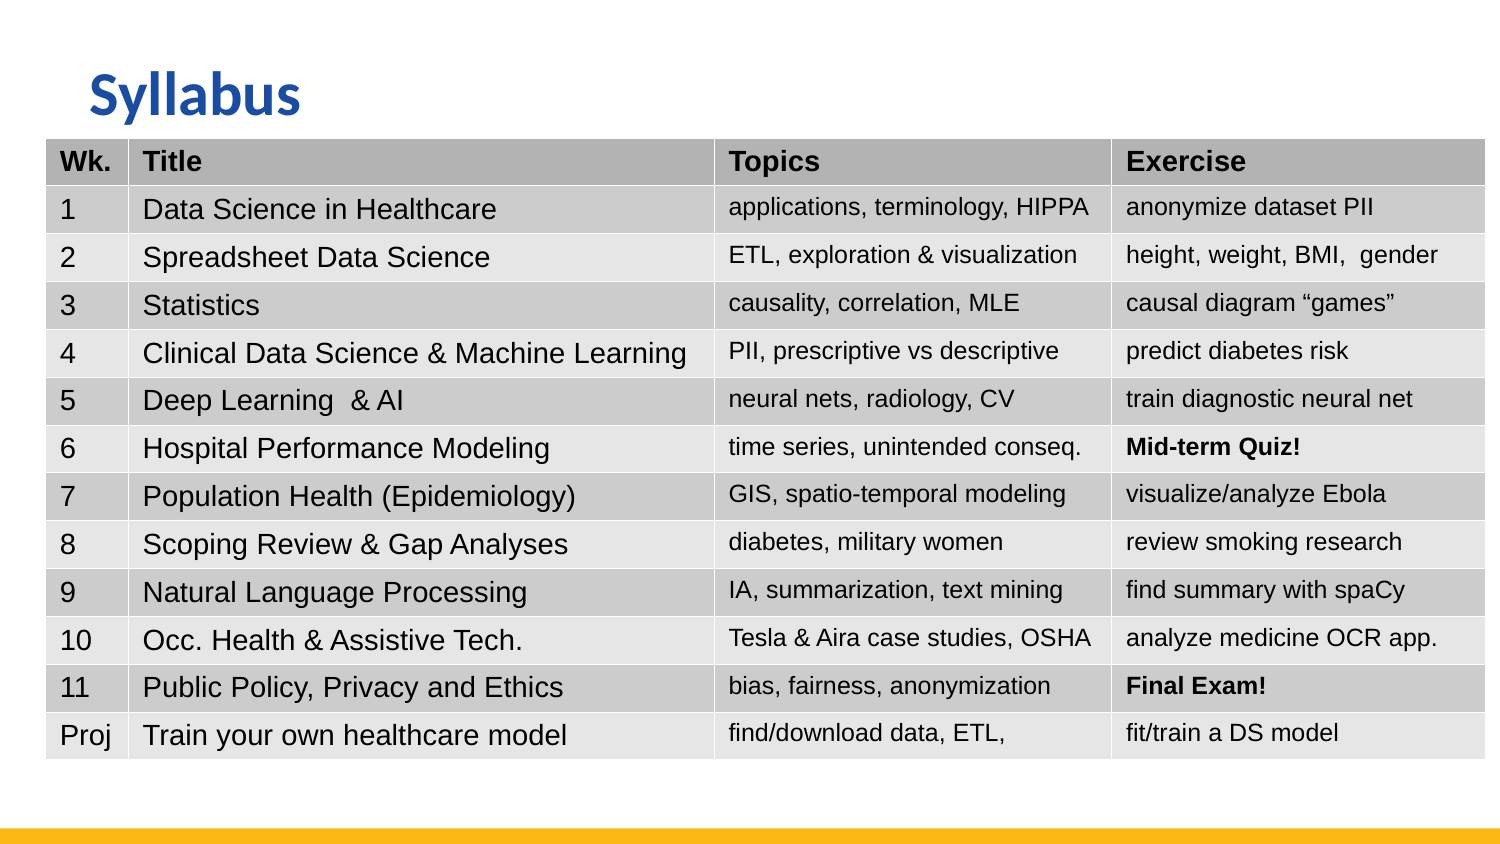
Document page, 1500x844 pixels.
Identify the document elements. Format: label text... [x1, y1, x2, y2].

table_cell 5 [46, 378, 128, 425]
table_cell IA, summarization, text mining [715, 569, 1111, 616]
table_cell Deep Learning & AI [129, 378, 714, 425]
table_cell analyze medicine OCR app. [1112, 617, 1485, 664]
table_cell Public Policy, Privacy and Ethics [129, 665, 714, 712]
table_cell bias, fairness, anonymization [715, 665, 1111, 712]
table_cell review smoking research [1112, 521, 1485, 568]
table_cell anonymize dataset PII [1112, 186, 1485, 233]
table_cell Hospital Performance Modeling [129, 426, 714, 472]
table_cell 10 [46, 617, 128, 664]
table_cell Train your own healthcare model [129, 713, 714, 759]
table_header Wk. [46, 139, 128, 185]
table_cell 3 [46, 282, 128, 329]
table_cell height, weight, BMI, gender [1112, 234, 1485, 281]
table_cell Proj [46, 713, 128, 759]
table_header Title [129, 139, 714, 185]
table_cell 7 [46, 473, 128, 520]
table_cell find/download data, ETL, [715, 713, 1111, 759]
table_cell find summary with spaCy [1112, 569, 1485, 616]
table_cell applications, terminology, HIPPA [715, 186, 1111, 233]
table_cell 2 [46, 234, 128, 281]
table_cell visualize/analyze Ebola [1112, 473, 1485, 520]
table_header Topics [715, 139, 1111, 185]
table_cell 6 [46, 426, 128, 472]
table_cell Population Health (Epidemiology) [129, 473, 714, 520]
table_cell Statistics [129, 282, 714, 329]
table_cell 4 [46, 330, 128, 377]
table_cell time series, unintended conseq. [715, 426, 1111, 472]
table_cell ETL, exploration & visualization [715, 234, 1111, 281]
table_cell 1 [46, 186, 128, 233]
table_cell Final Exam! [1112, 665, 1485, 712]
table_cell fit/train a DS model [1112, 713, 1485, 759]
table_header Exercise [1112, 139, 1485, 185]
table_cell Tesla & Aira case studies, OSHA [715, 617, 1111, 664]
table_cell 11 [46, 665, 128, 712]
table_cell Data Science in Healthcare [129, 186, 714, 233]
table_cell Occ. Health & Assistive Tech. [129, 617, 714, 664]
table_cell Scoping Review & Gap Analyses [129, 521, 714, 568]
table_cell predict diabetes risk [1112, 330, 1485, 377]
table_cell GIS, spatio-temporal modeling [715, 473, 1111, 520]
table_cell Natural Language Processing [129, 569, 714, 616]
table_cell PII, prescriptive vs descriptive [715, 330, 1111, 377]
table_cell Mid-term Quiz! [1112, 426, 1485, 472]
table_cell neural nets, radiology, CV [715, 378, 1111, 425]
table_cell train diagnostic neural net [1112, 378, 1485, 425]
table_cell causality, correlation, MLE [715, 282, 1111, 329]
table_cell Spreadsheet Data Science [129, 234, 714, 281]
table_cell 9 [46, 569, 128, 616]
table_cell diabetes, military women [715, 521, 1111, 568]
table_cell Clinical Data Science & Machine Learning [129, 330, 714, 377]
text_box Syllabus [75, 0, 1425, 138]
table_cell causal diagram “games” [1112, 282, 1485, 329]
table_cell 8 [46, 521, 128, 568]
